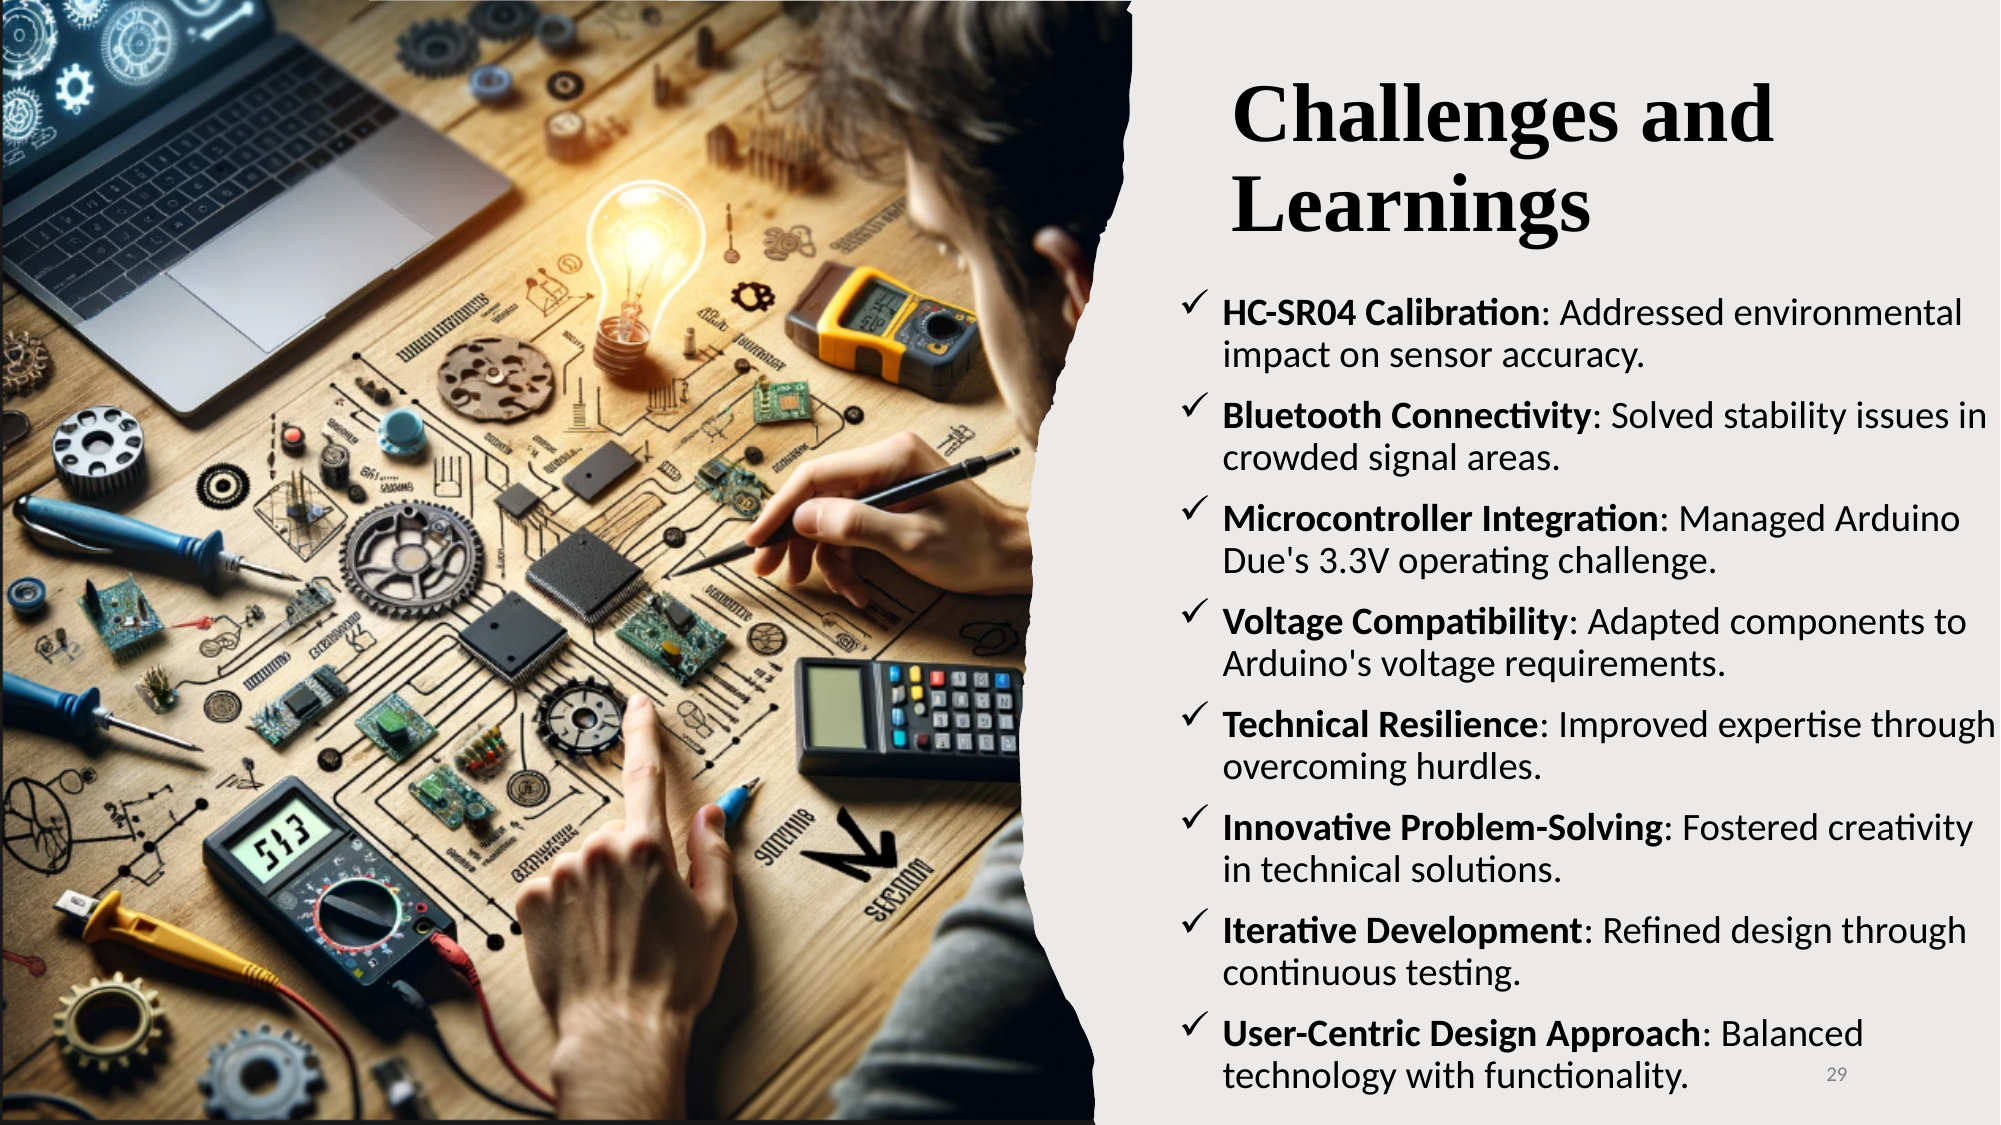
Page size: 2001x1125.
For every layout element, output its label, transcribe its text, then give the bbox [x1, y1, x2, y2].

slide_number 29 [1412, 1042, 1863, 1103]
title Challenges and Learnings [1216, 50, 1902, 269]
text_box [1133, 0, 2000, 1125]
subtitle HC-SR04 Calibration: Addressed environmental impact on sensor accuracy. Bluetooth Connectivity: Solved stability issues in crowded signal areas. Microcontroller Integration: Managed Arduino Due's 3.3V operating challenge. Voltage Compatibility: Adapted components to Arduino's voltage requirements. Technical Resilience: Improved expertise through overcoming hurdles. Innovative Problem-Solving: Fostered creativity in technical solutions. Iterative Development: Refined design through continuous testing. User-Centric Design Approach: Balanced technology with functionality. [1155, 284, 2000, 1110]
picture [0, 0, 1133, 1125]
